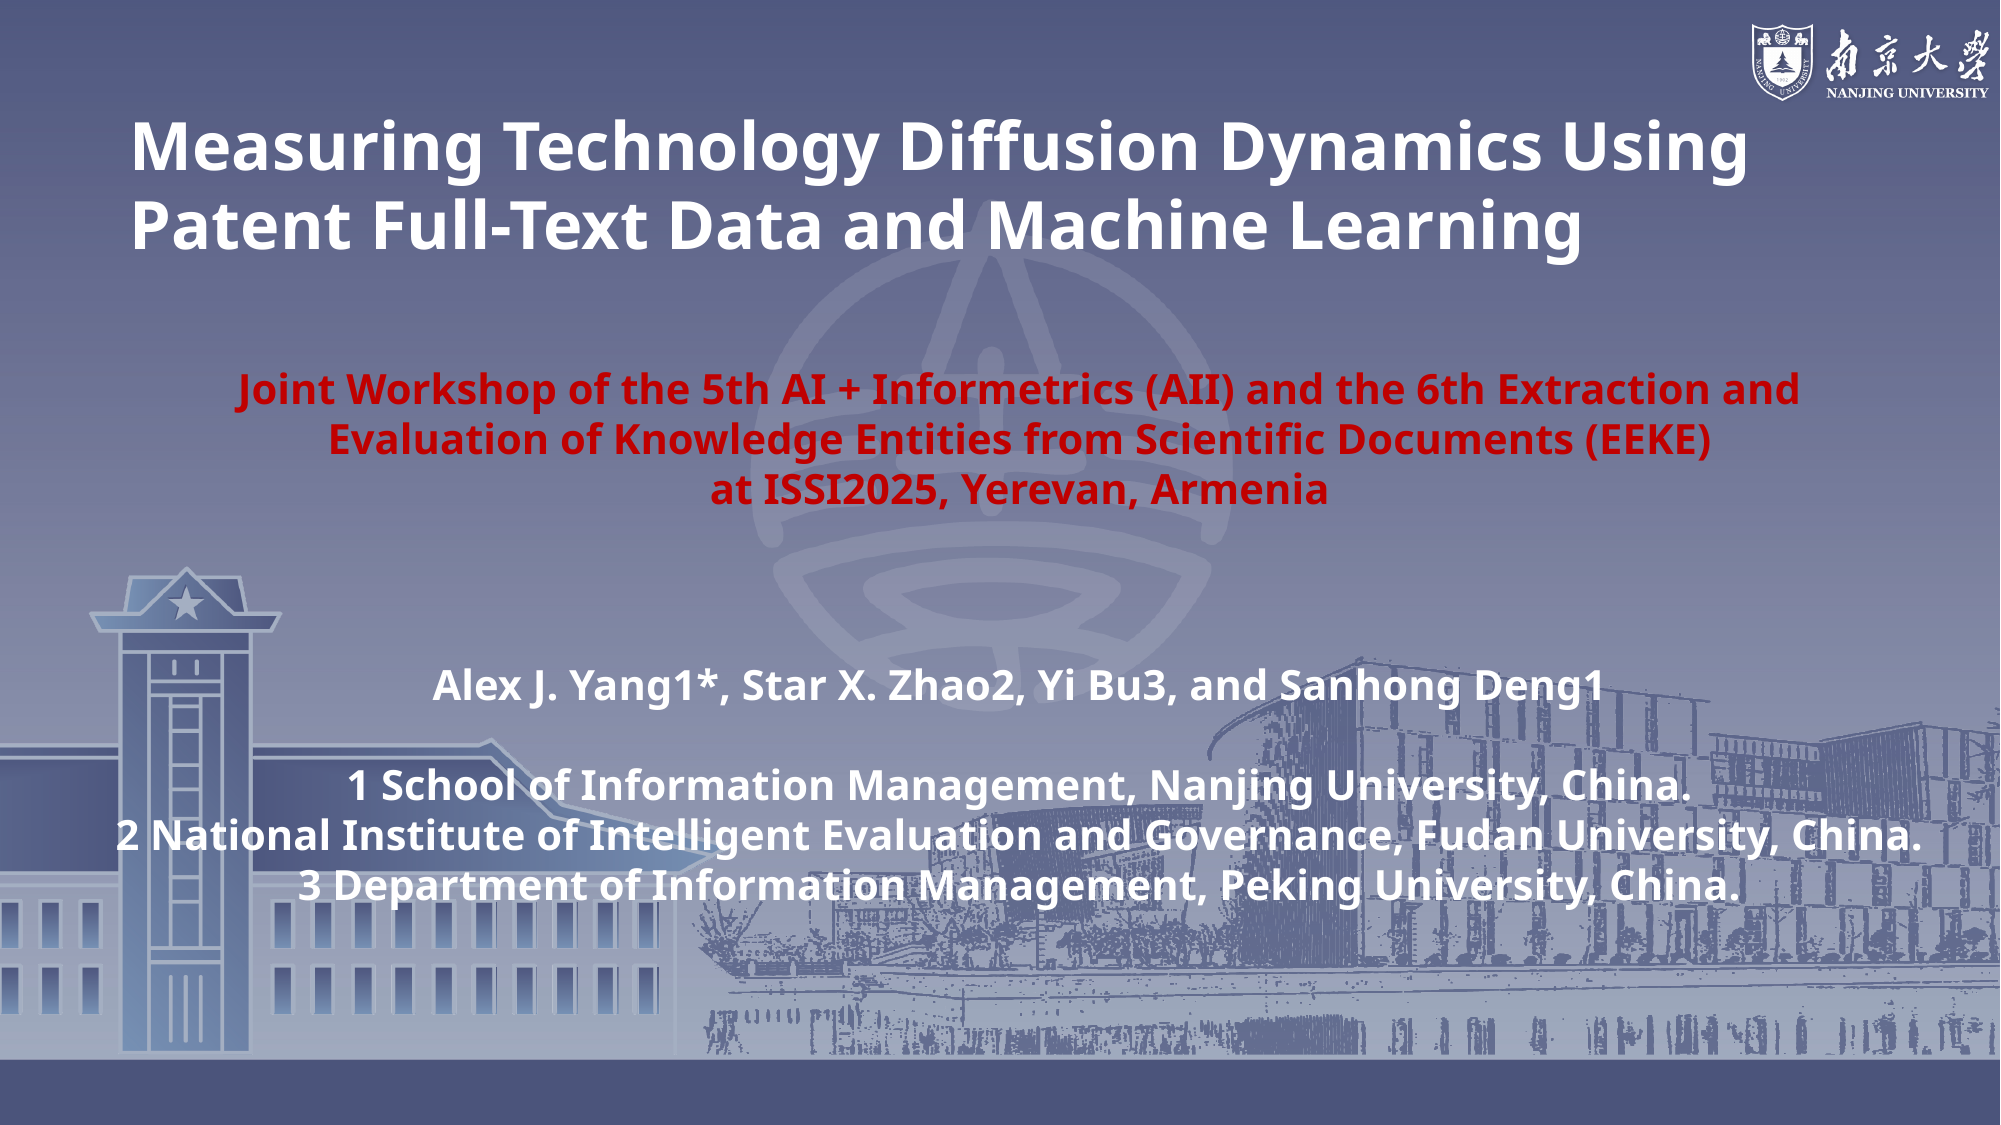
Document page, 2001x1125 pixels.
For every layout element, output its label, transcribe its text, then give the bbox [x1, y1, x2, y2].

text_box Measuring Technology Diffusion Dynamics Using Patent Full-Text Data and Machine Learning Joint Workshop of the 5th AI + Informetrics (AII) and the 6th Extraction and Evaluation of Knowledge Entities from Scientific Documents (EEKE) at ISSI2025, Yerevan, Armenia [114, 95, 1925, 521]
text_box Alex J. Yang1*, Star X. Zhao2, Yi Bu3, and Sanhong Deng1 1 School of Information Management, Nanjing University, China. 2 National Institute of Intelligent Evaluation and Governance, Fudan University, China. 3 Department of Information Management, Peking University, China. [50, 651, 1989, 917]
picture [0, 0, 2000, 1125]
